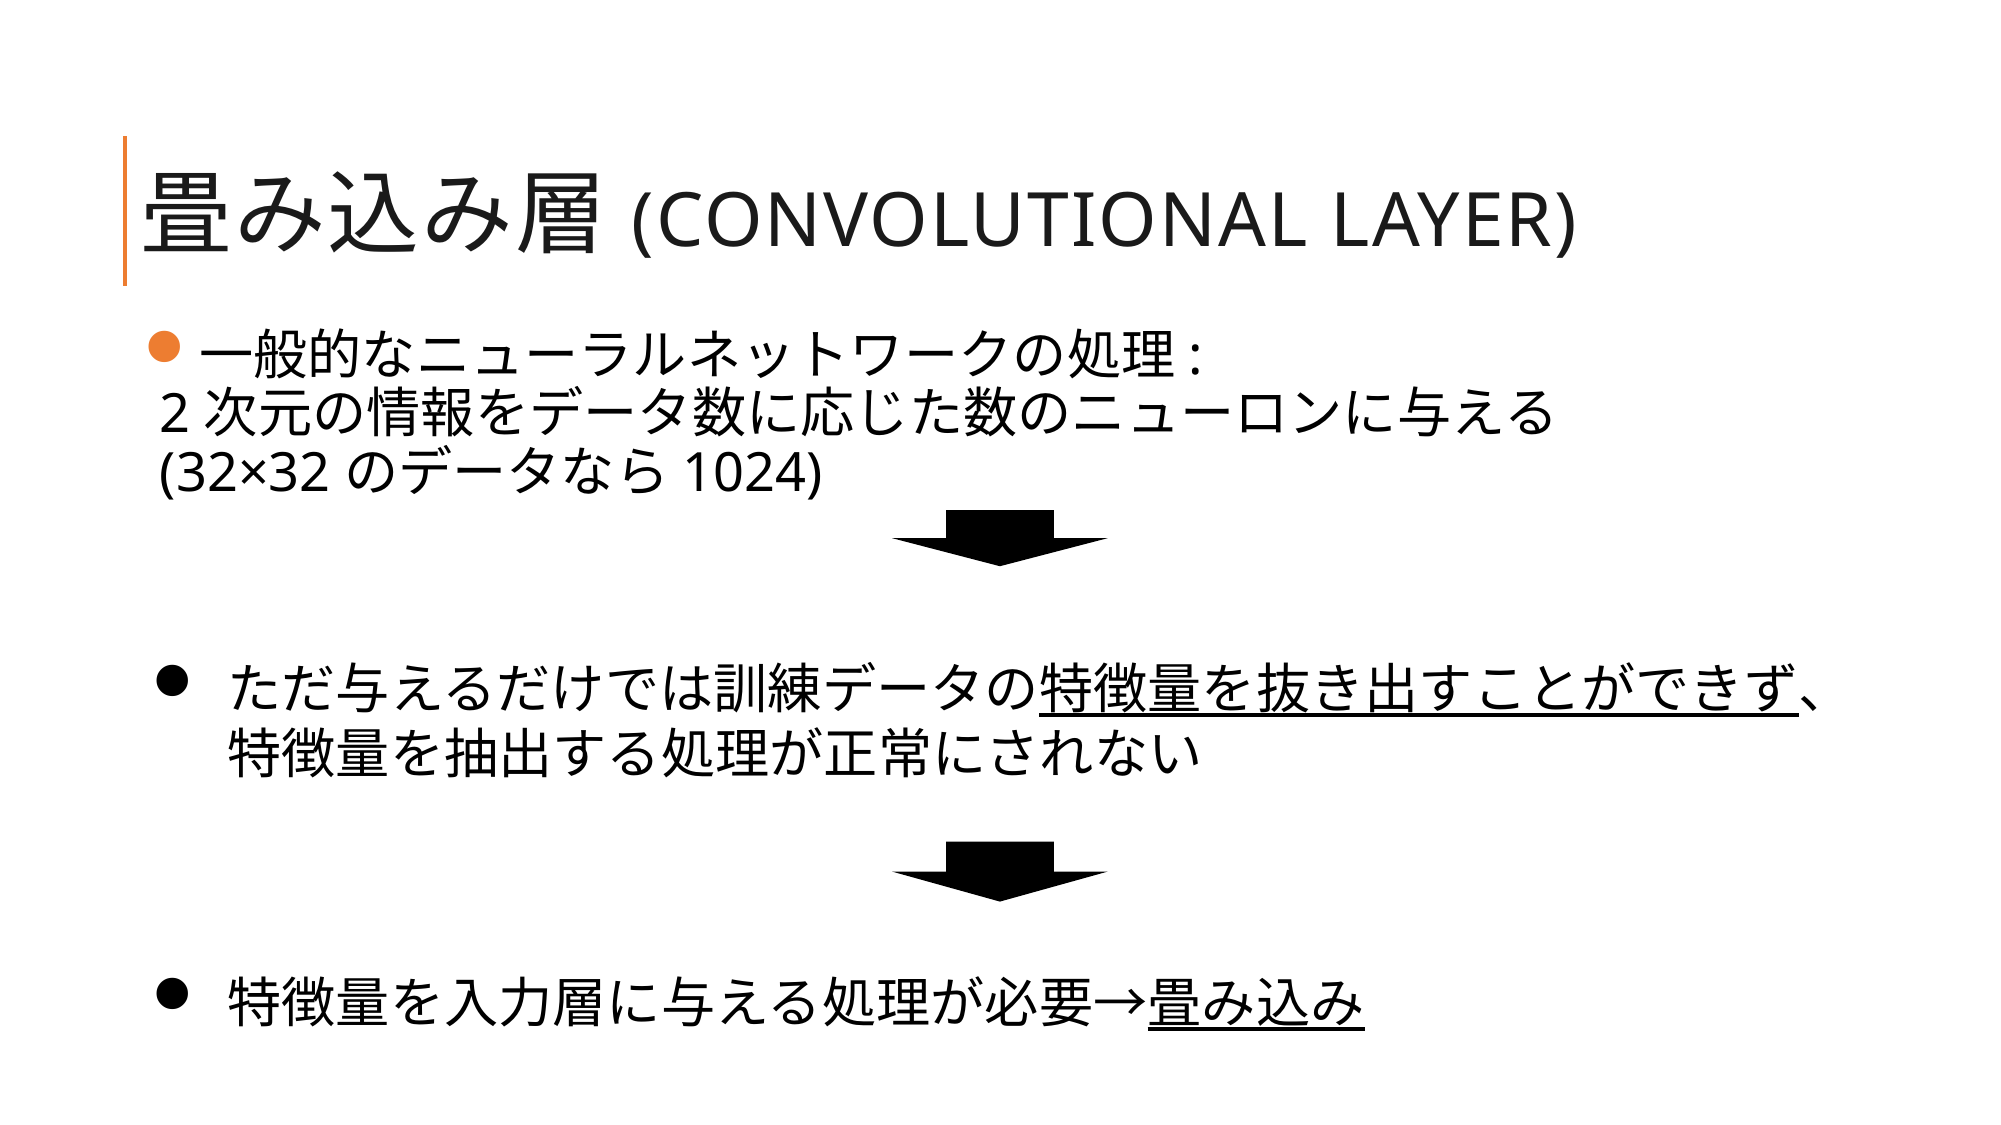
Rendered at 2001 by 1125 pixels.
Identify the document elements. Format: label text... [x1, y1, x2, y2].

text_box [890, 508, 1109, 568]
list 一般的なニューラルネットワークの処理: 2次元の情報をデータ数に応じた数のニューロンに与える (32×32のデータなら1024) [137, 319, 1952, 520]
title 畳み込み層(convolutional layer) [125, 119, 2000, 320]
text_box ただ与えるだけでは訓練データの特徴量を抜き出すことができず、特徴量を抽出する処理が正常にされない [137, 647, 1912, 793]
text_box [890, 840, 1109, 903]
text_box 特徴量を入力層に与える処理が必要→畳み込み [137, 961, 1838, 1041]
